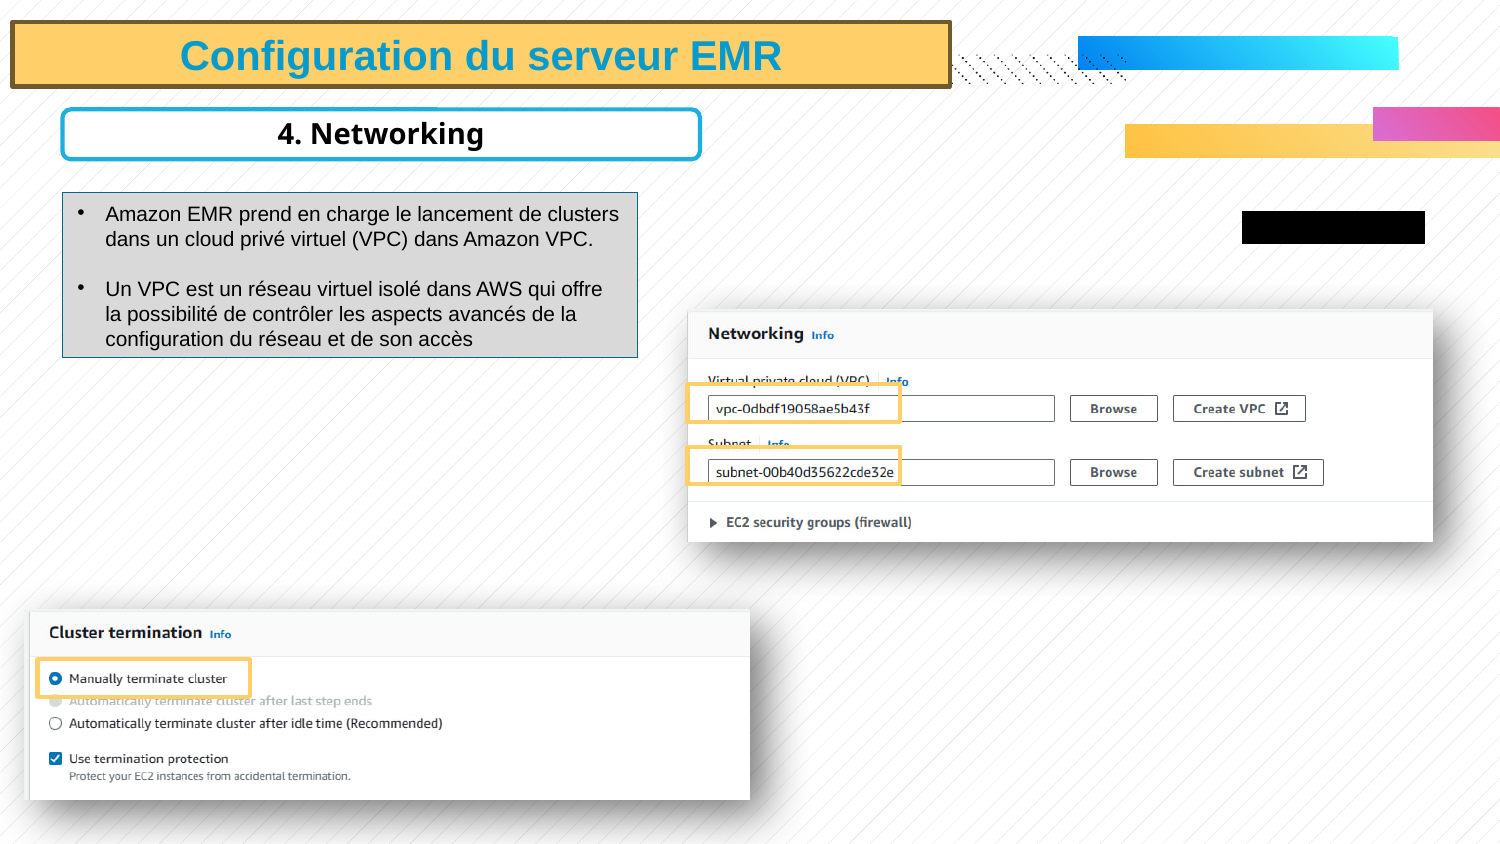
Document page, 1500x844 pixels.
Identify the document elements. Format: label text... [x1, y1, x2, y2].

picture [24, 609, 751, 800]
picture [687, 309, 1433, 542]
text_box Configuration du serveur EMR [10, 20, 952, 89]
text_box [62, 109, 701, 160]
text_box Amazon EMR prend en charge le lancement de clusters dans un cloud privé virtuel (VPC) dans Amazon VPC. Un VPC est un réseau virtuel isolé dans AWS qui offre la possibilité de contrôler les aspects avancés de la configuration du réseau et de son accès [62, 192, 638, 358]
picture [952, 54, 1128, 86]
